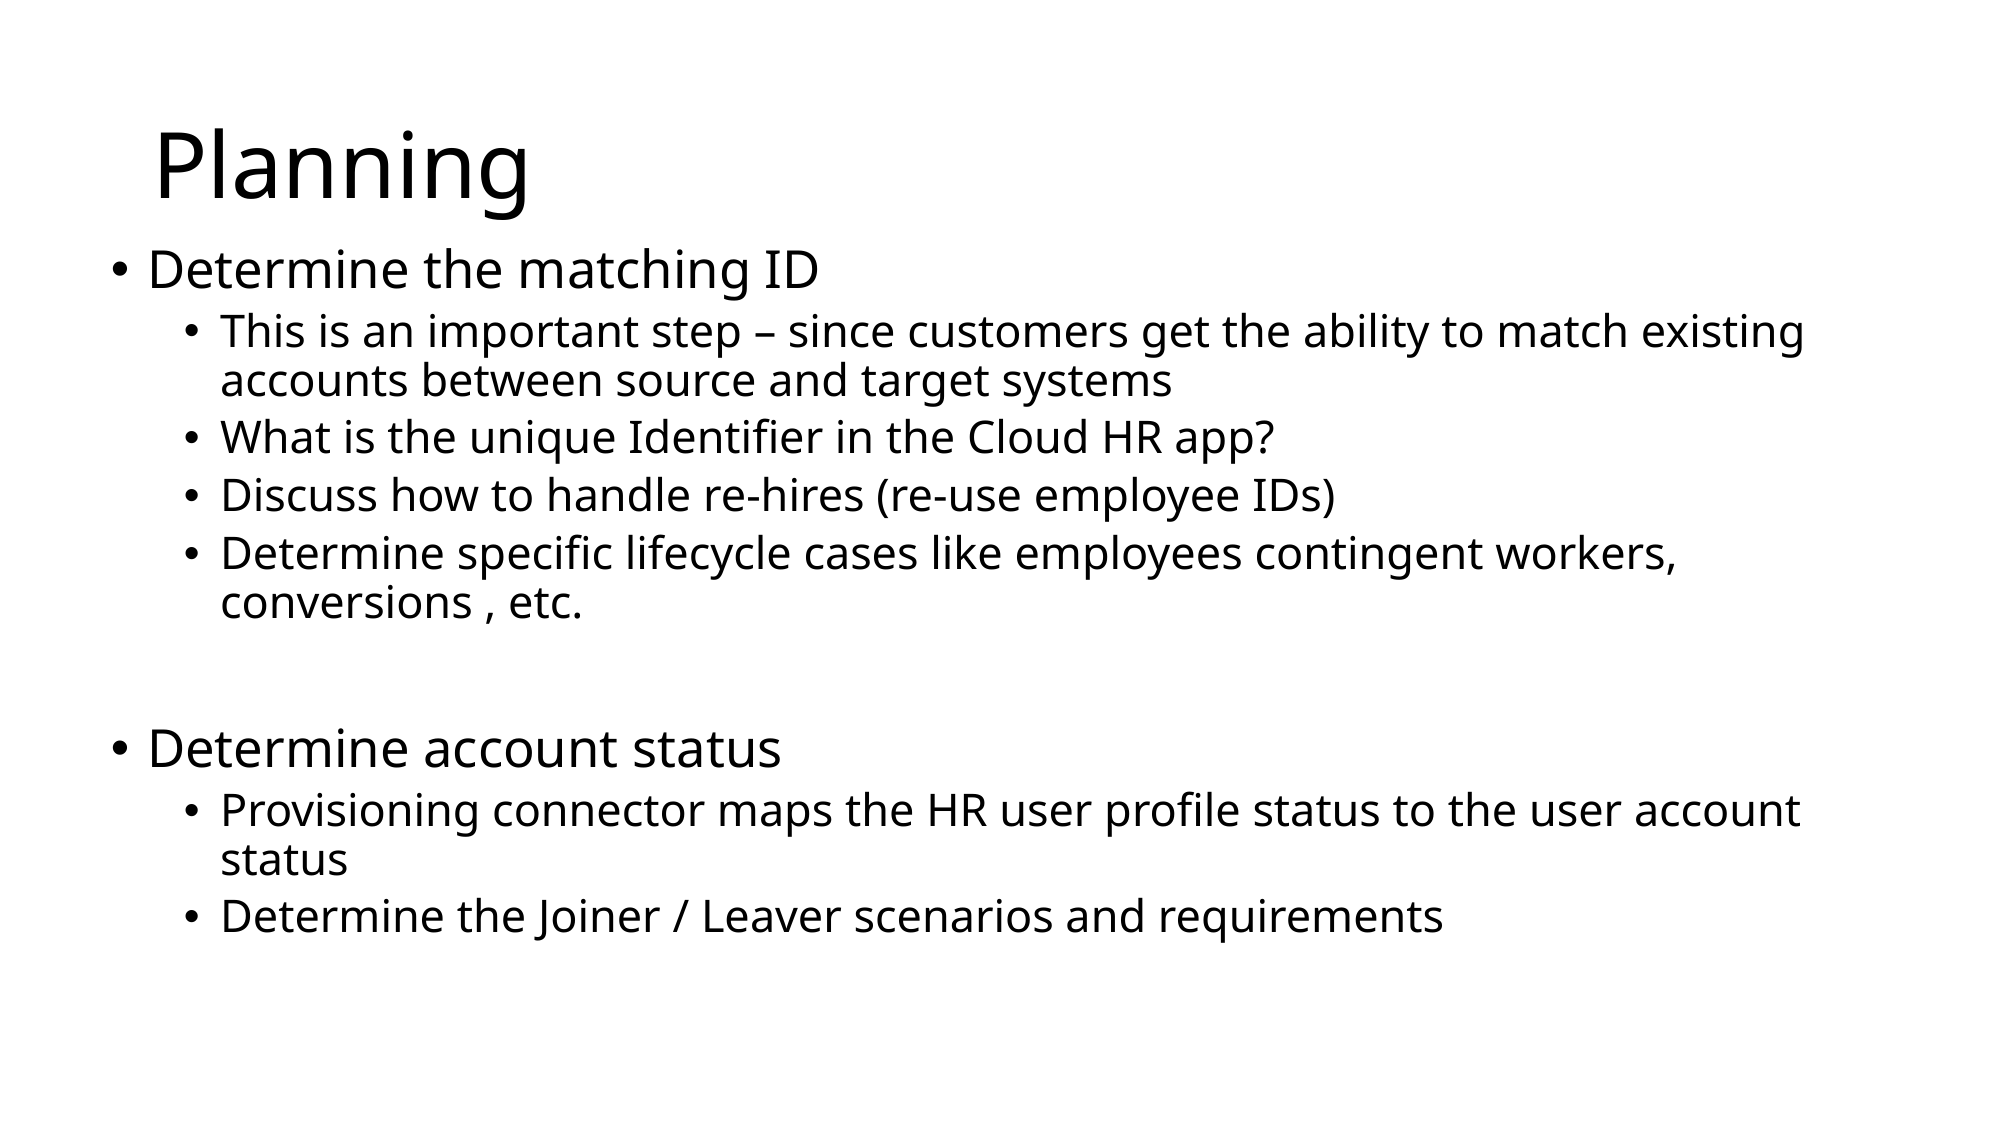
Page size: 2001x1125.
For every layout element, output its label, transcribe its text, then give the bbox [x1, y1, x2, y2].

list Determine the matching ID This is an important step – since customers get the ability to match existing accounts between source and target systems What is the unique Identifier in the Cloud HR app? Discuss how to handle re-hires (re-use employee IDs) Determine specific lifecycle cases like employees contingent workers, conversions , etc. Determine account status Provisioning connector maps the HR user profile status to the user account status Determine the Joiner / Leaver scenarios and requirements [95, 235, 1904, 951]
title Planning [137, 59, 1863, 235]
